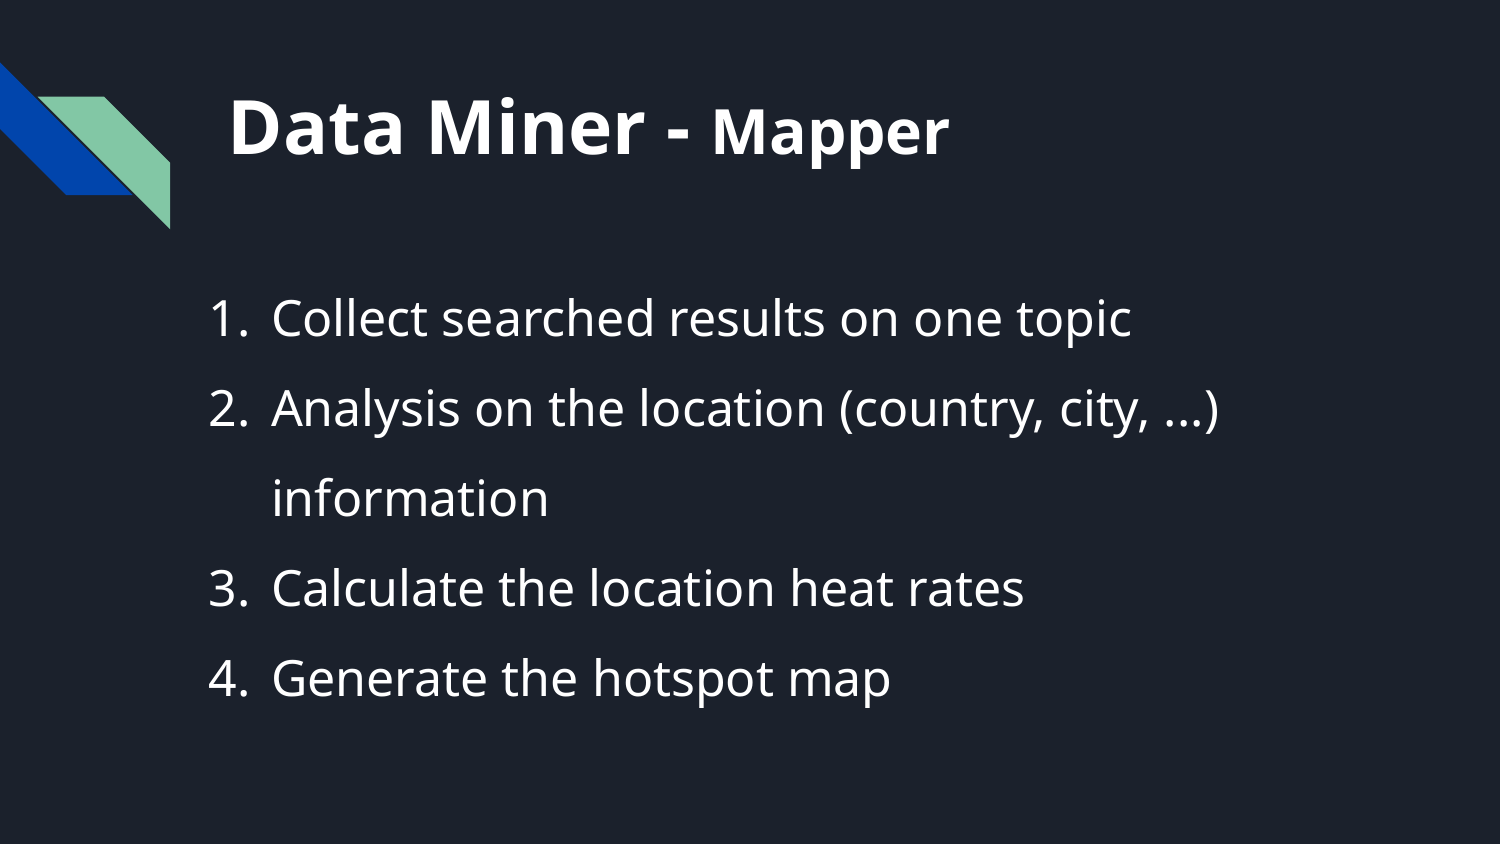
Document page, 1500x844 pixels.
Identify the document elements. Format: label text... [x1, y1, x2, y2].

title Data Miner - Mapper [212, 64, 1473, 215]
list Collect searched results on one topic Analysis on the location (country, city, ...) information Calculate the location heat rates Generate the hotspot map [181, 240, 1456, 781]
